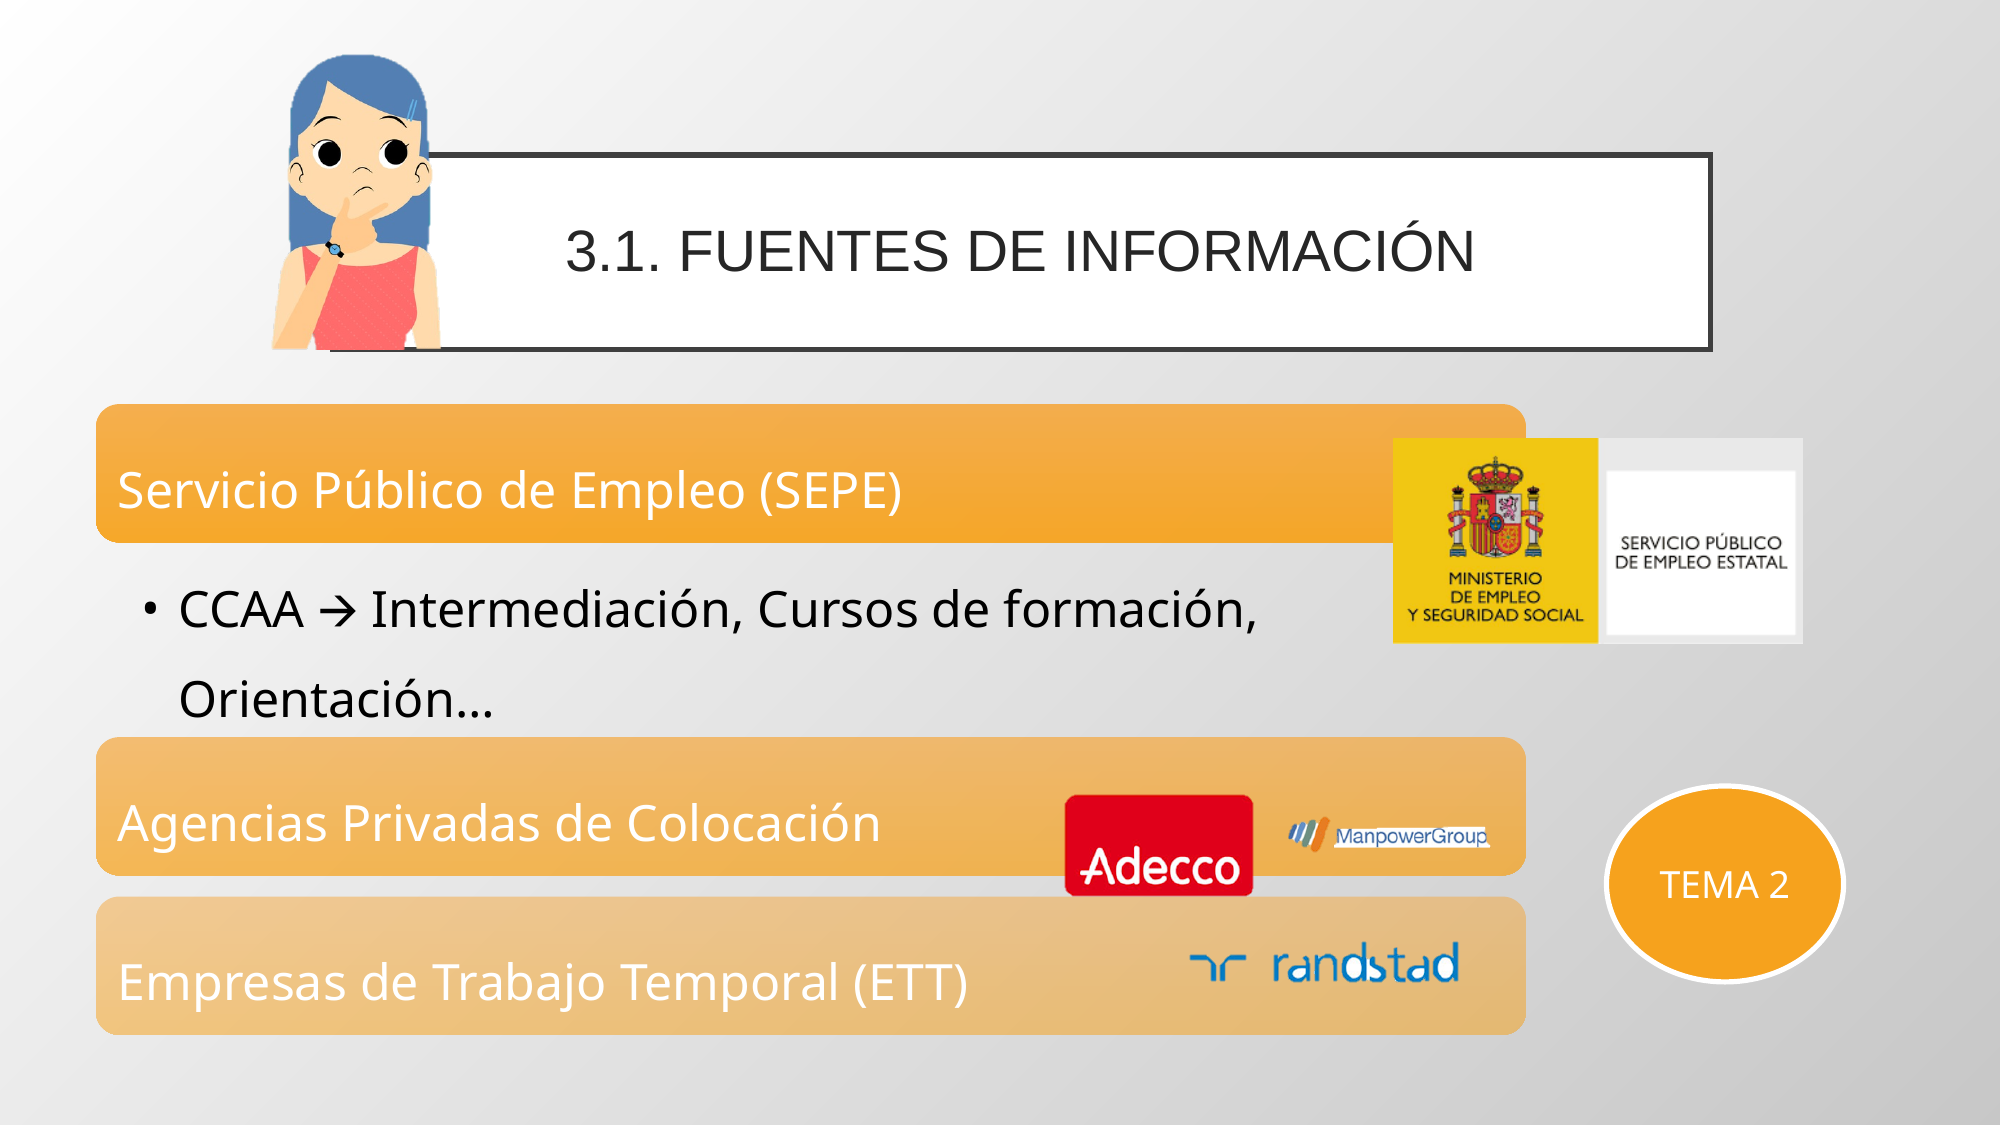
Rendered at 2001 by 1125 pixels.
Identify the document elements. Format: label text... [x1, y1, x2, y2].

picture [245, 0, 692, 351]
title 3.1. FUENTES DE INFORMACIÓN [696, 152, 1713, 352]
text_box TEMA 2 [1606, 785, 1844, 982]
picture [1052, 729, 1514, 1039]
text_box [95, 403, 1527, 1036]
picture [1393, 437, 1804, 644]
